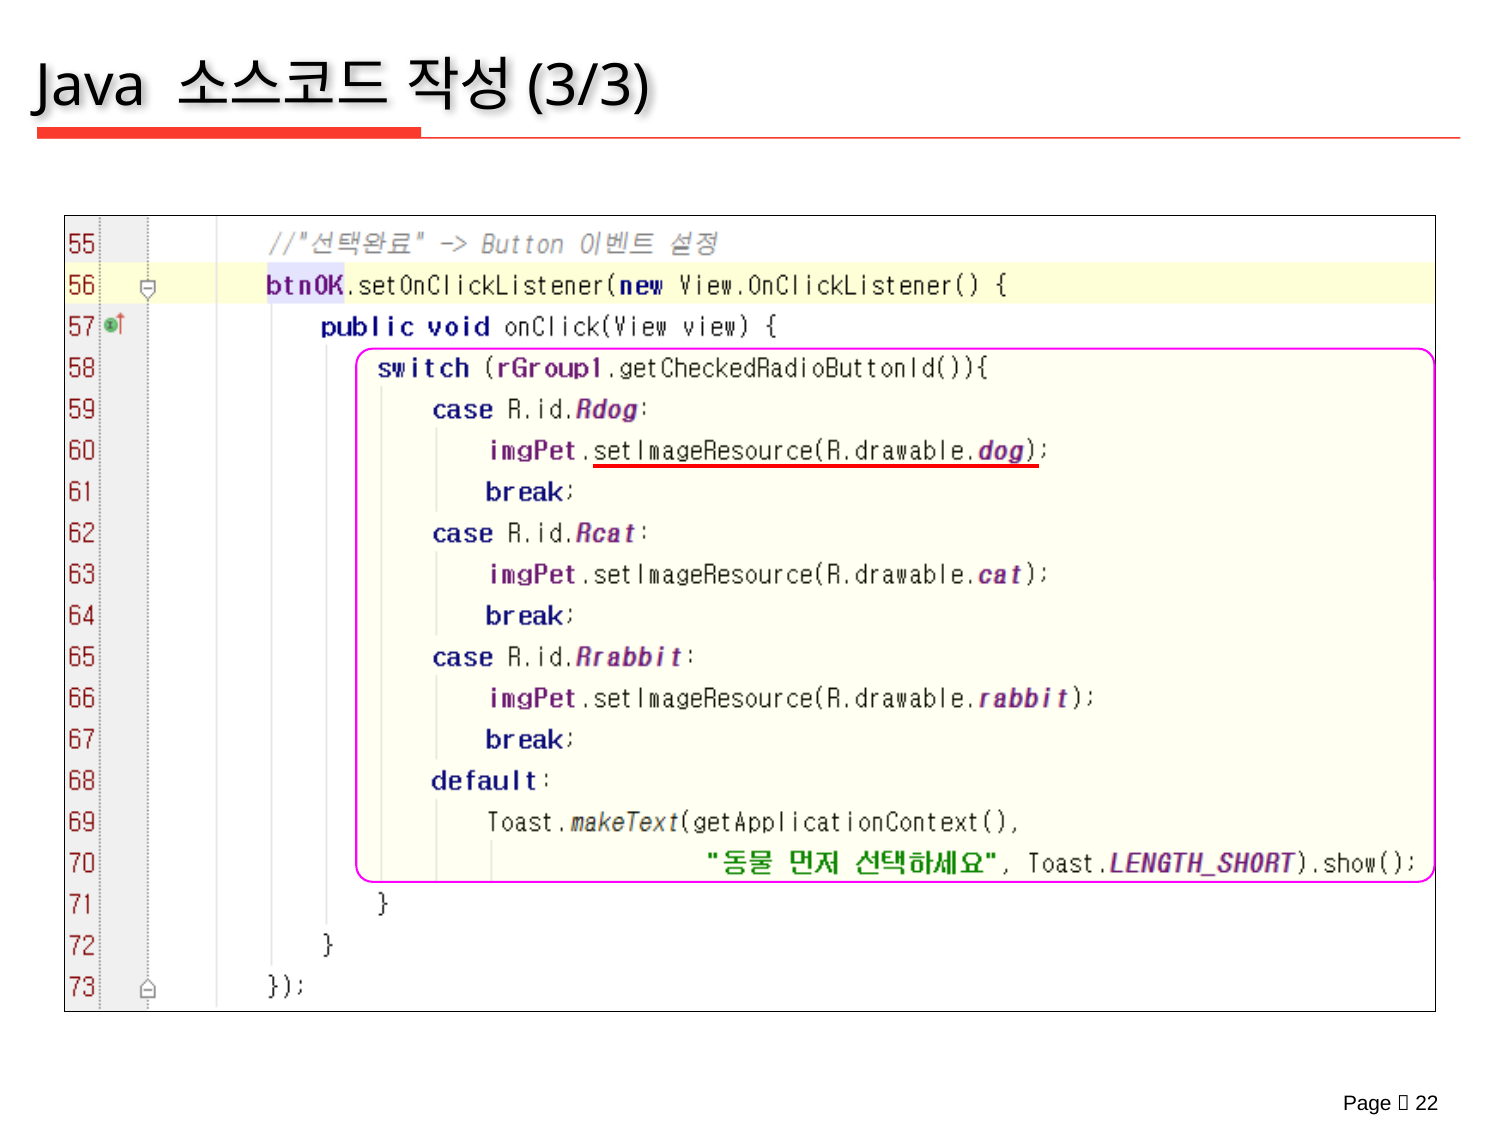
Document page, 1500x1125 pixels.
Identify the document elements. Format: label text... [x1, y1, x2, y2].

title Java 소스코드 작성(3/3) [35, 47, 1434, 142]
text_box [65, 216, 1435, 1012]
